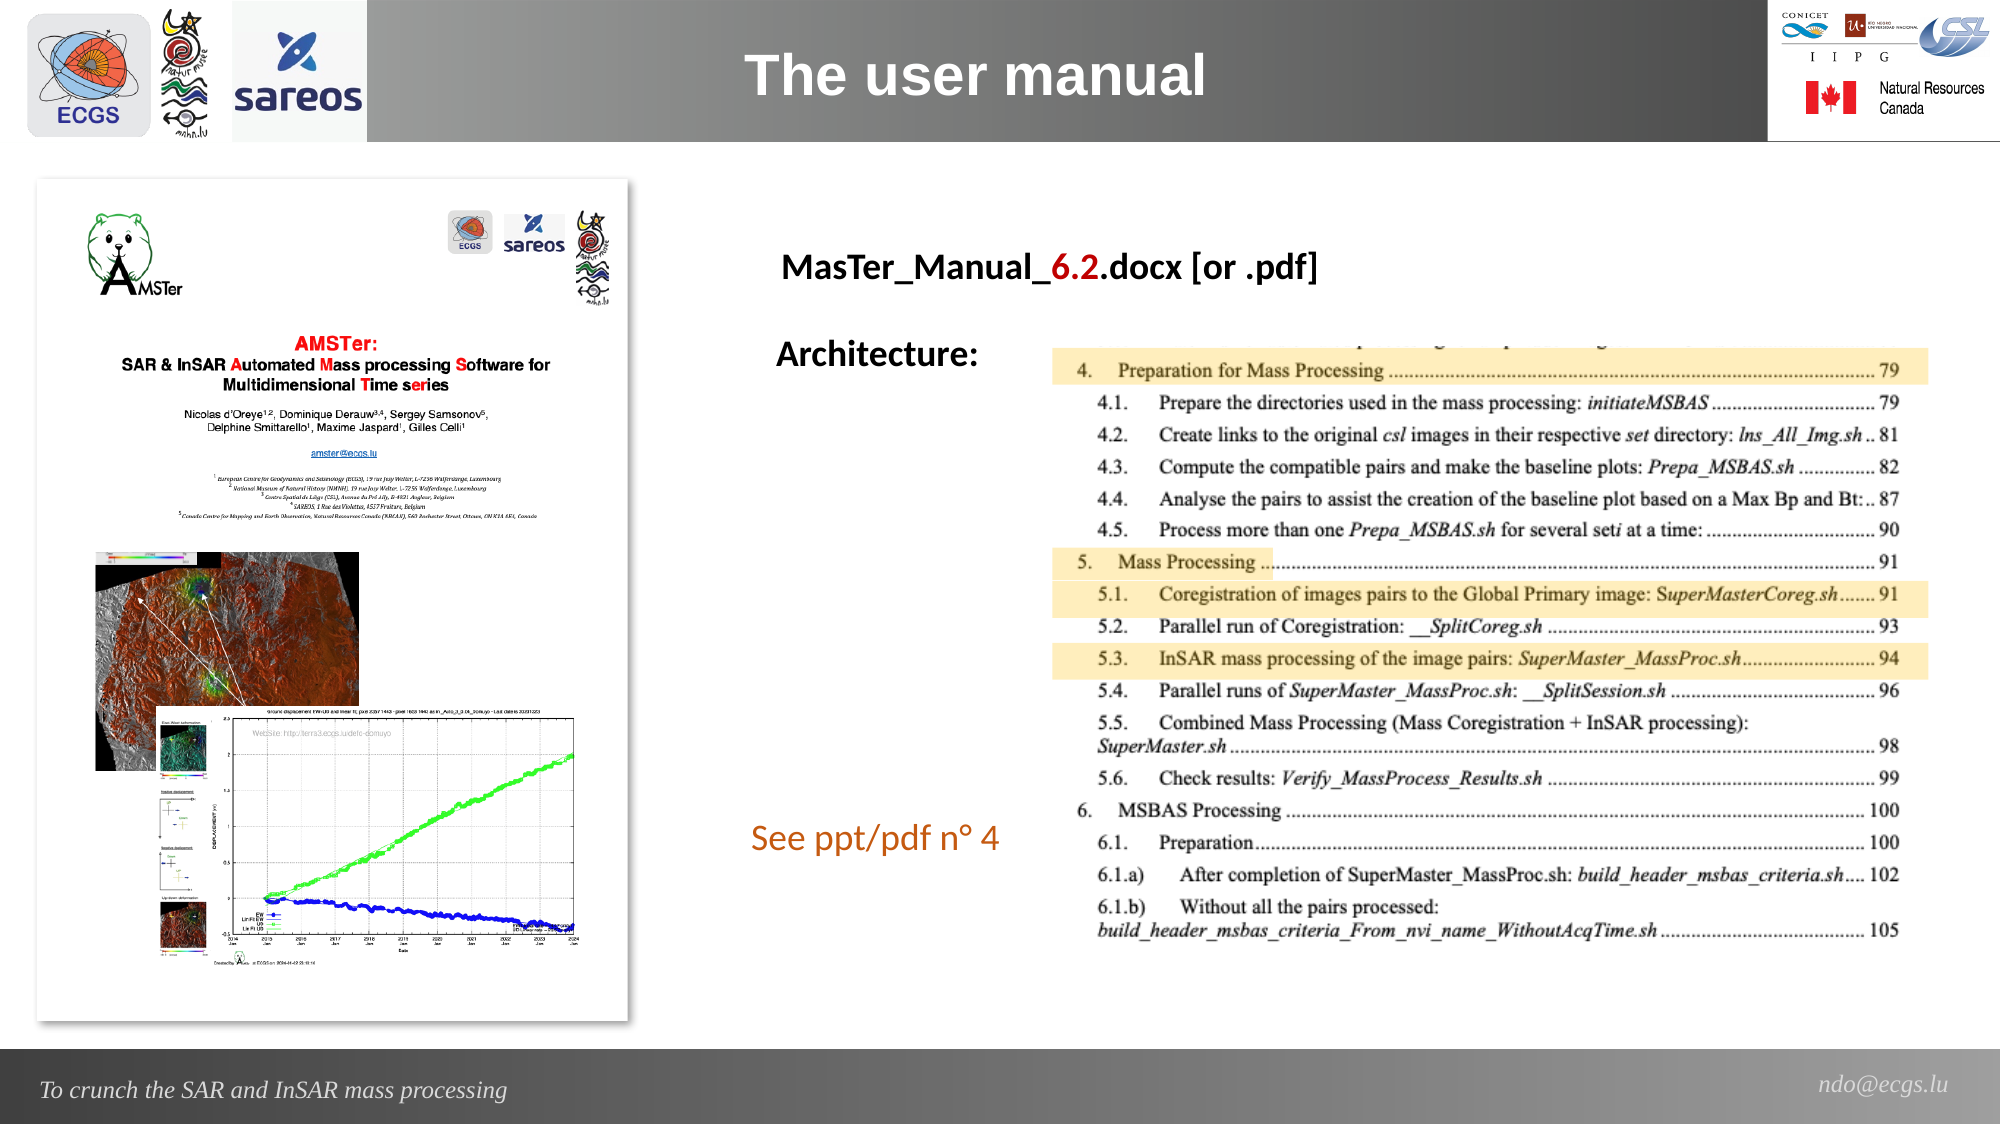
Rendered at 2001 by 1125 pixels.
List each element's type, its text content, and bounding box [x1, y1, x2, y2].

picture [1779, 7, 1990, 67]
picture [154, 135, 214, 139]
text_box Architecture: [761, 321, 1003, 382]
picture [36, 179, 628, 1021]
text_box MasTer_Manual_6.2.docx [or .pdf] [766, 234, 1335, 295]
picture [991, 346, 1993, 957]
text_box See ppt/pdf n° 4 [736, 805, 991, 866]
text_box The user manual [128, 10, 1825, 135]
picture [1825, 69, 1990, 120]
